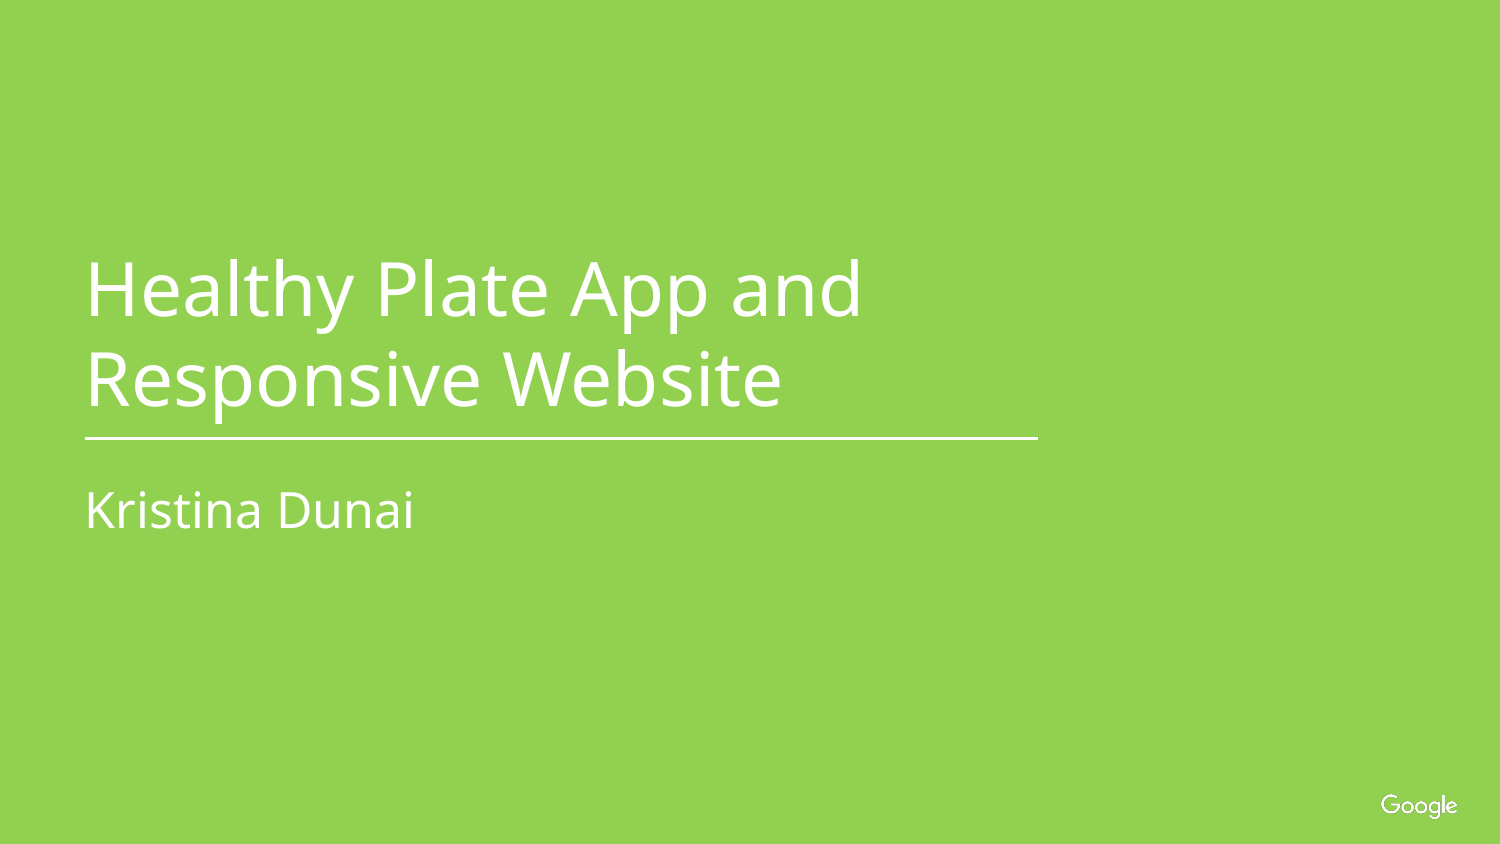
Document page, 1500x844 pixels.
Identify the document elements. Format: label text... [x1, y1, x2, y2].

text_box Kristina Dunai [84, 454, 894, 554]
picture [1381, 794, 1458, 820]
text_box Healthy Plate App and Responsive Website [84, 225, 1101, 436]
